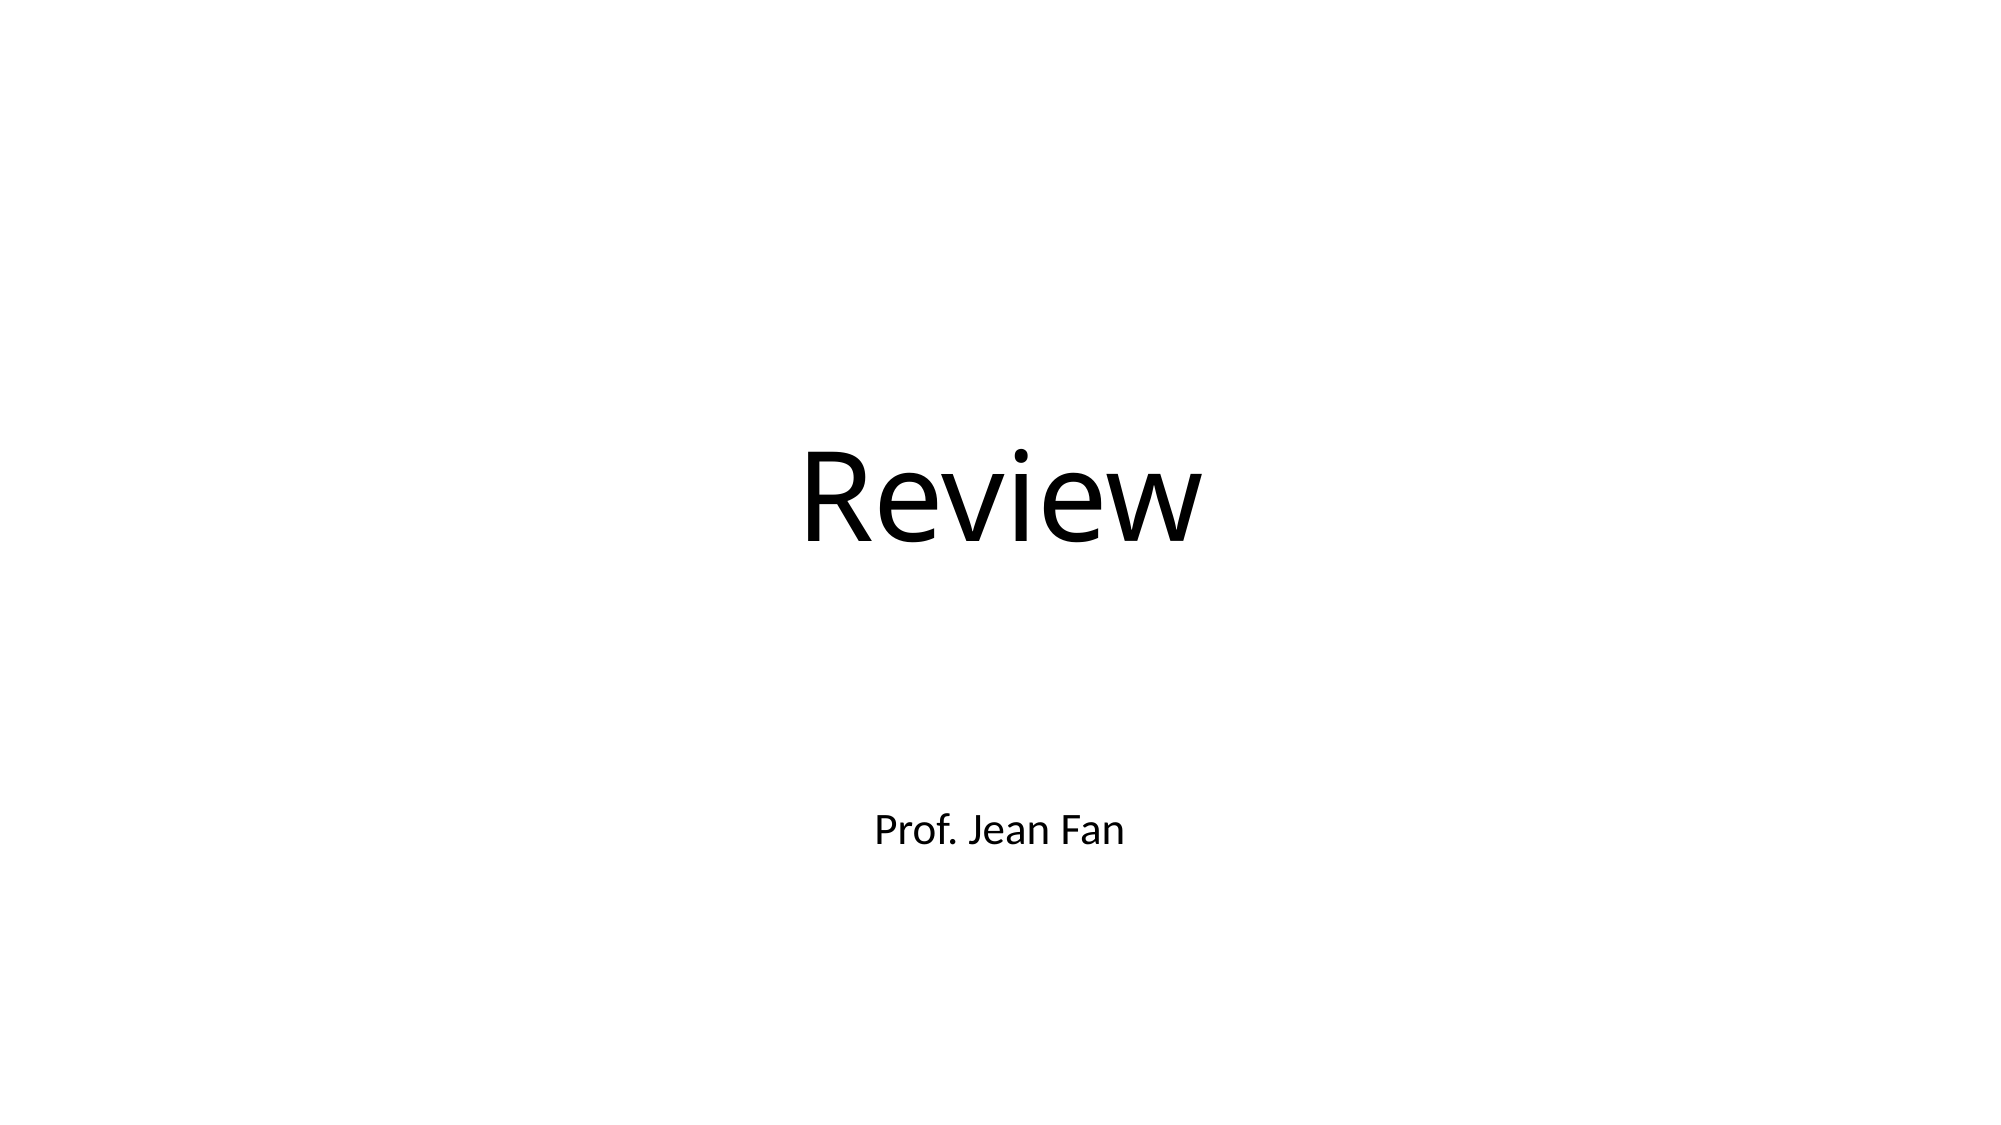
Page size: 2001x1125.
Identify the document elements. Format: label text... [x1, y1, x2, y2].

title Review [249, 184, 1750, 576]
subtitle Prof. Jean Fan [249, 590, 1750, 863]
